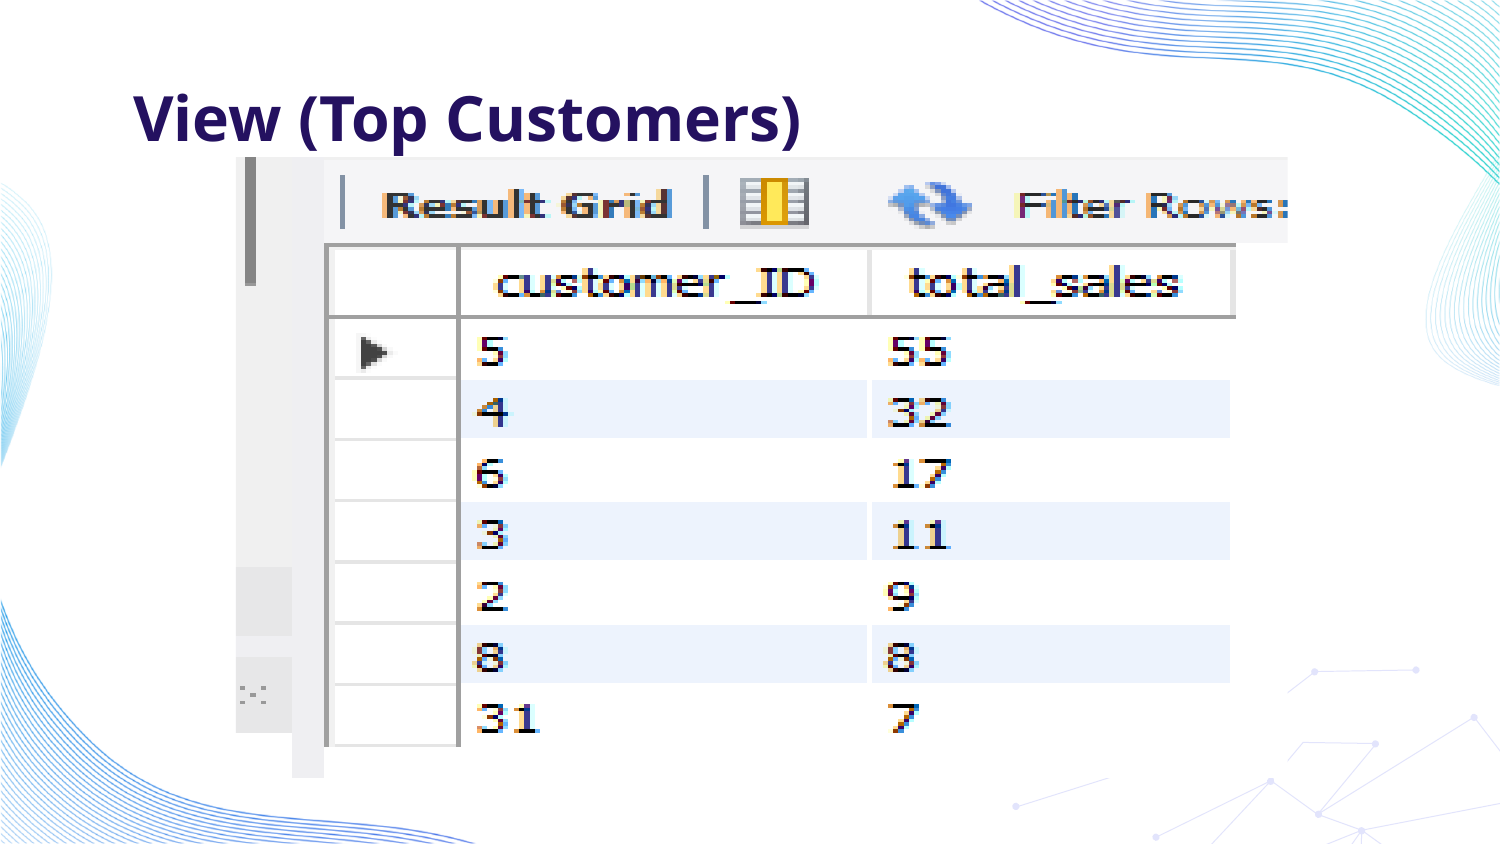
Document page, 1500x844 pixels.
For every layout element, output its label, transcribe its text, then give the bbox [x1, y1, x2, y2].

picture [1, 1, 1499, 843]
text_box View (Top Customers) [118, 64, 1382, 158]
